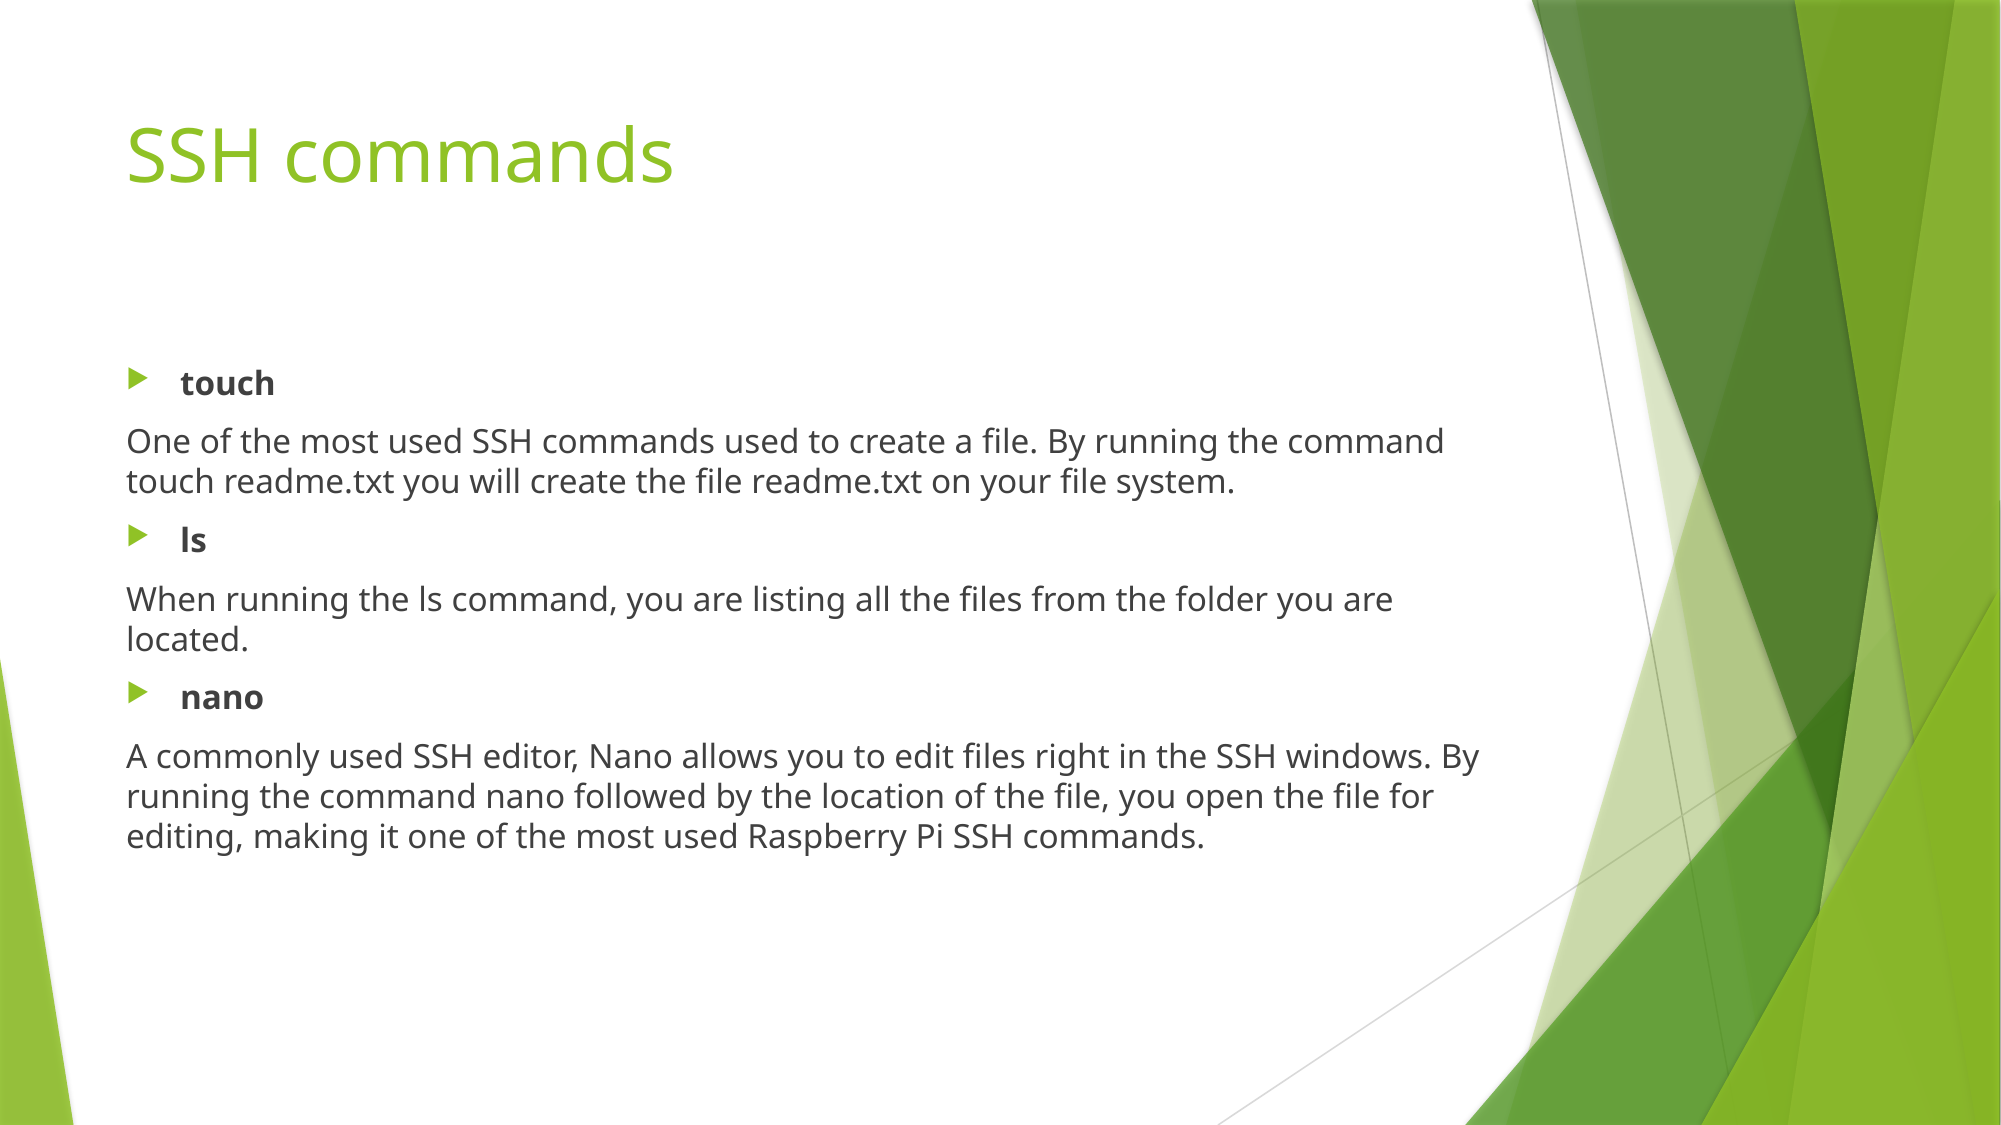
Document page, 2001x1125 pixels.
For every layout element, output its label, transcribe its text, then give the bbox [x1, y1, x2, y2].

list touch One of the most used SSH commands used to create a file. By running the command touch readme.txt you will create the file readme.txt on your file system. ls When running the ls command, you are listing all the files from the folder you are located. nano A commonly used SSH editor, Nano allows you to edit files right in the SSH windows. By running the command nano followed by the location of the file, you open the file for editing, making it one of the most used Raspberry Pi SSH commands. [111, 354, 1522, 992]
title SSH commands [111, 99, 1522, 317]
